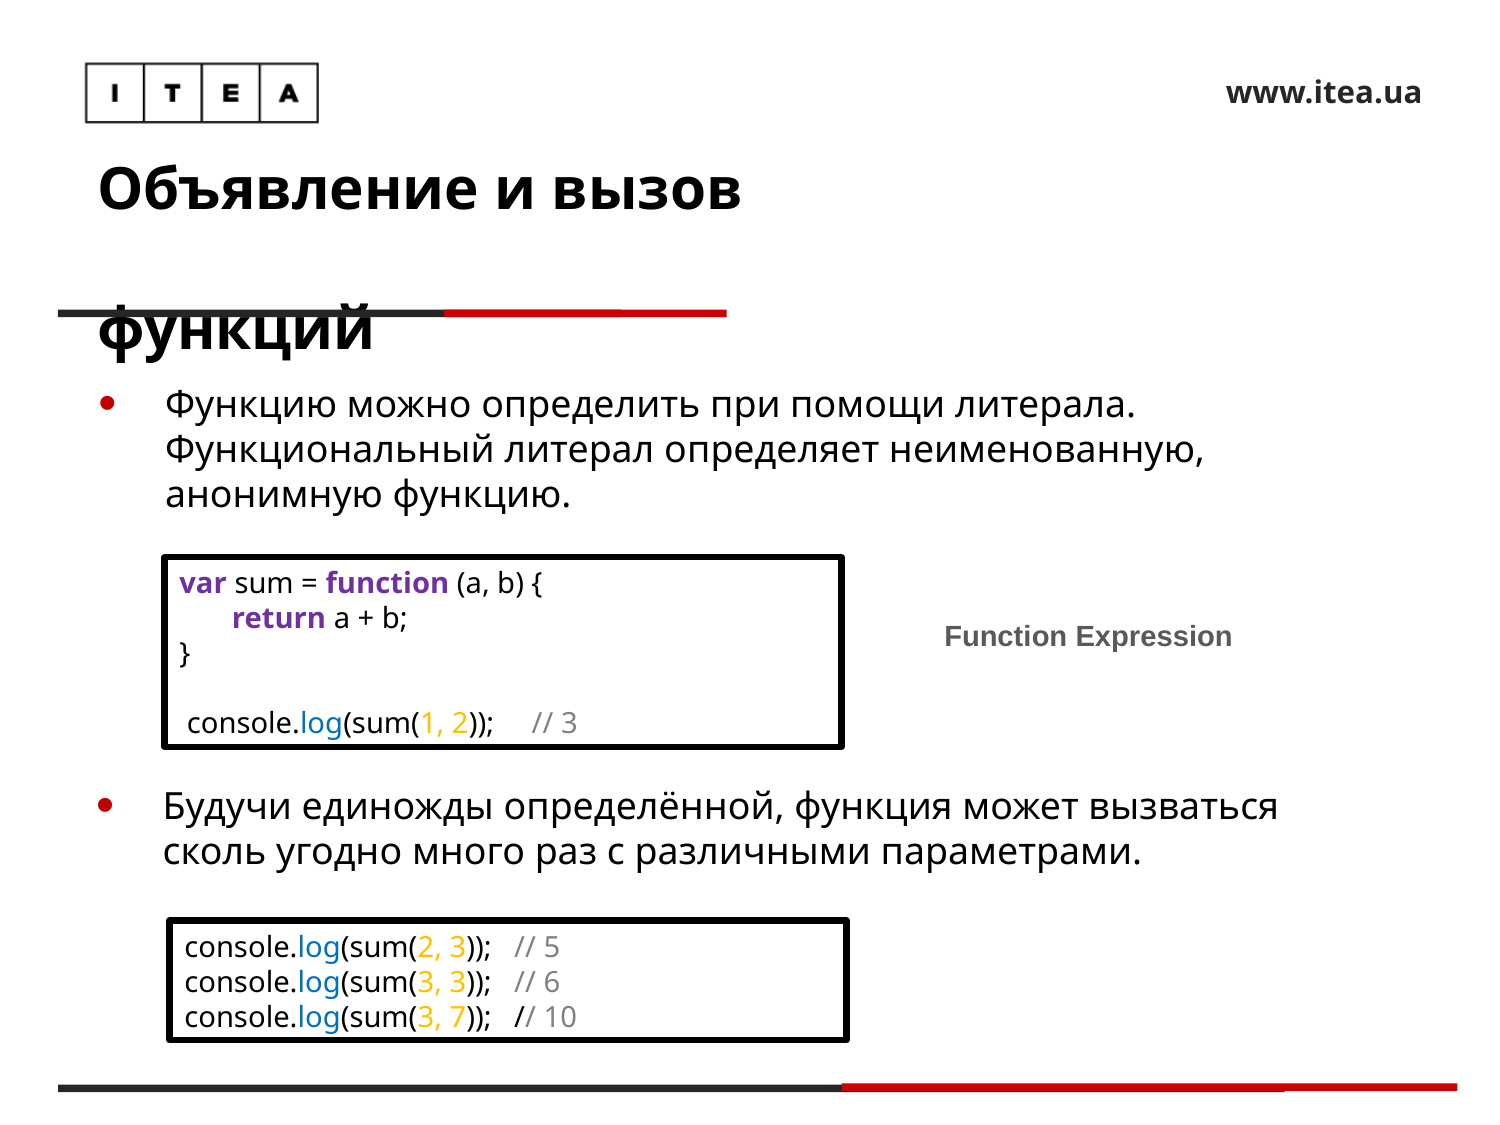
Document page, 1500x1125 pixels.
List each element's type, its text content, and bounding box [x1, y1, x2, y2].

text_box [841, 1083, 1458, 1091]
title Объявление и вызов функций [82, 172, 1034, 270]
text_box var sum = function (a, b) { return a + b; } console.log(sum(1, 2)); // 3 [164, 557, 842, 747]
text_box www.itea.ua [1172, 66, 1477, 115]
text_box Function Expression [929, 610, 1268, 660]
text_box [443, 309, 727, 318]
text_box console.log(sum(2, 3)); // 5 console.log(sum(3, 3)); // 6 console.log(sum(3, 7)); // 10 [169, 920, 847, 1041]
text_box [58, 1084, 1285, 1093]
text_box Будучи единожды определённой, функция может вызваться сколь угодно много раз с различными параметрами. [72, 774, 1377, 909]
text_box [57, 309, 443, 318]
picture [57, 49, 344, 133]
list Функцию можно определить при помощи литерала. Функциональный литерал определяет неименованную, анонимную функцию. [75, 372, 1379, 507]
